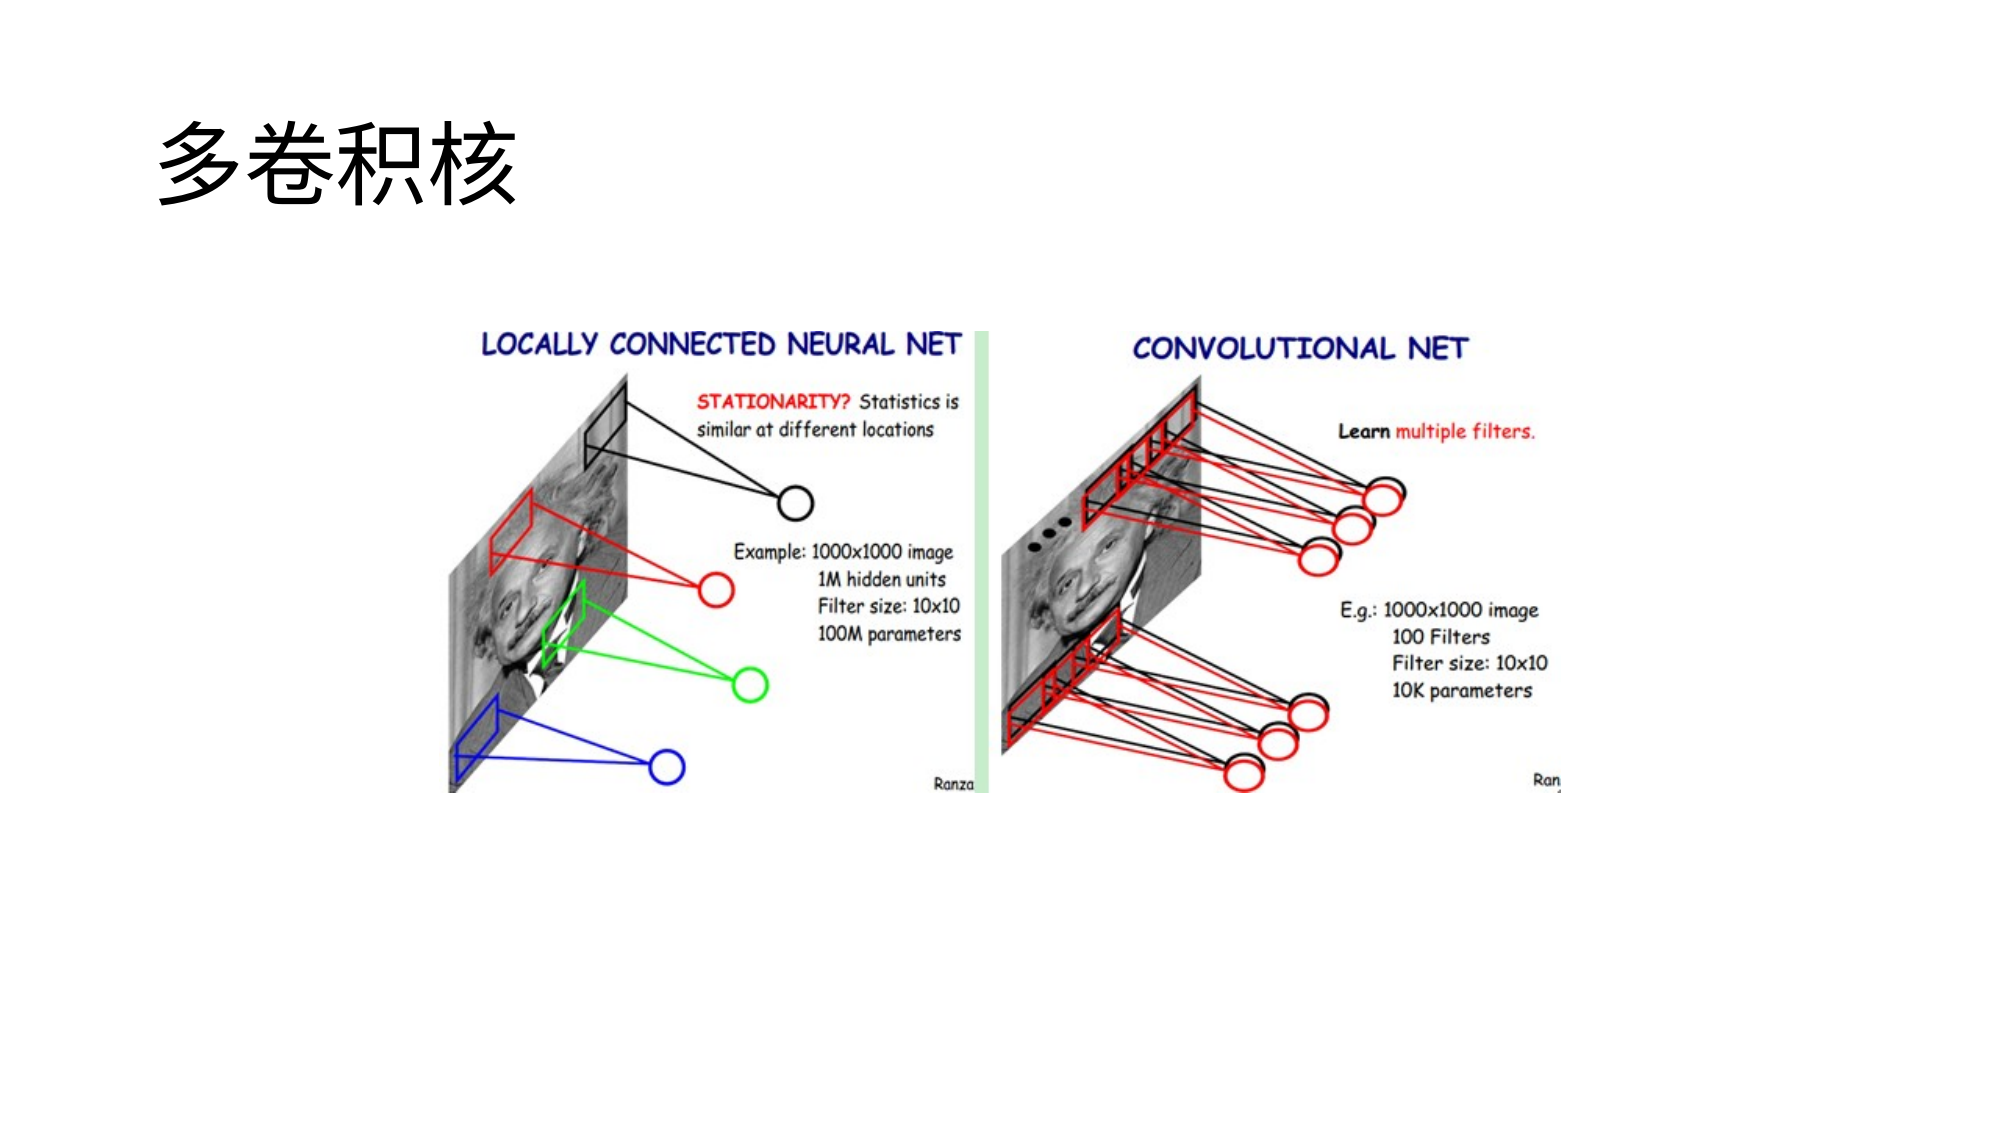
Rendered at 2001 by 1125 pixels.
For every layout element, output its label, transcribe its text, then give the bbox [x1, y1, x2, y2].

title 多卷积核 [137, 59, 1863, 278]
picture [439, 331, 1561, 793]
